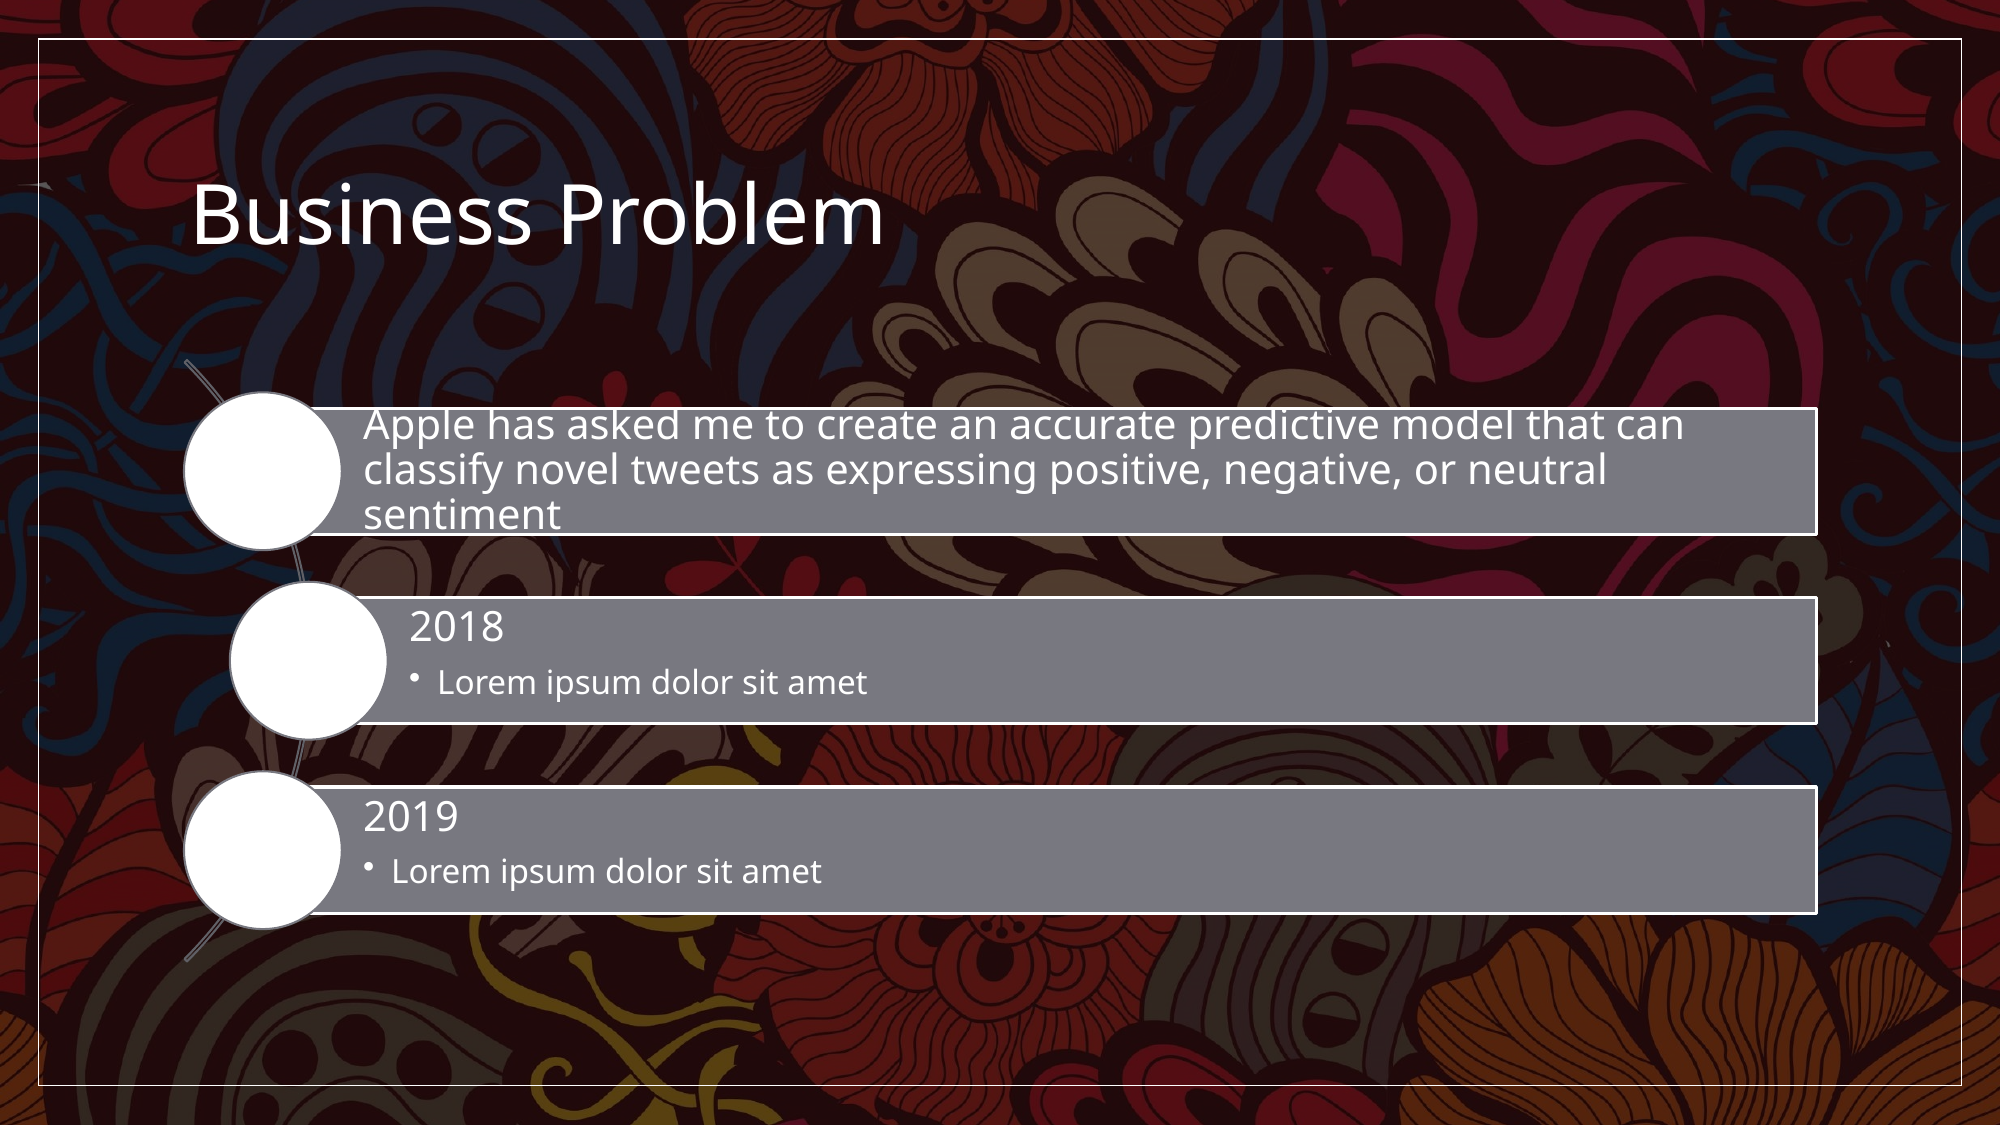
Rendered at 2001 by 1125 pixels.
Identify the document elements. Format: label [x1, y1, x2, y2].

picture [0, 0, 2000, 1125]
text_box [174, 344, 1825, 977]
